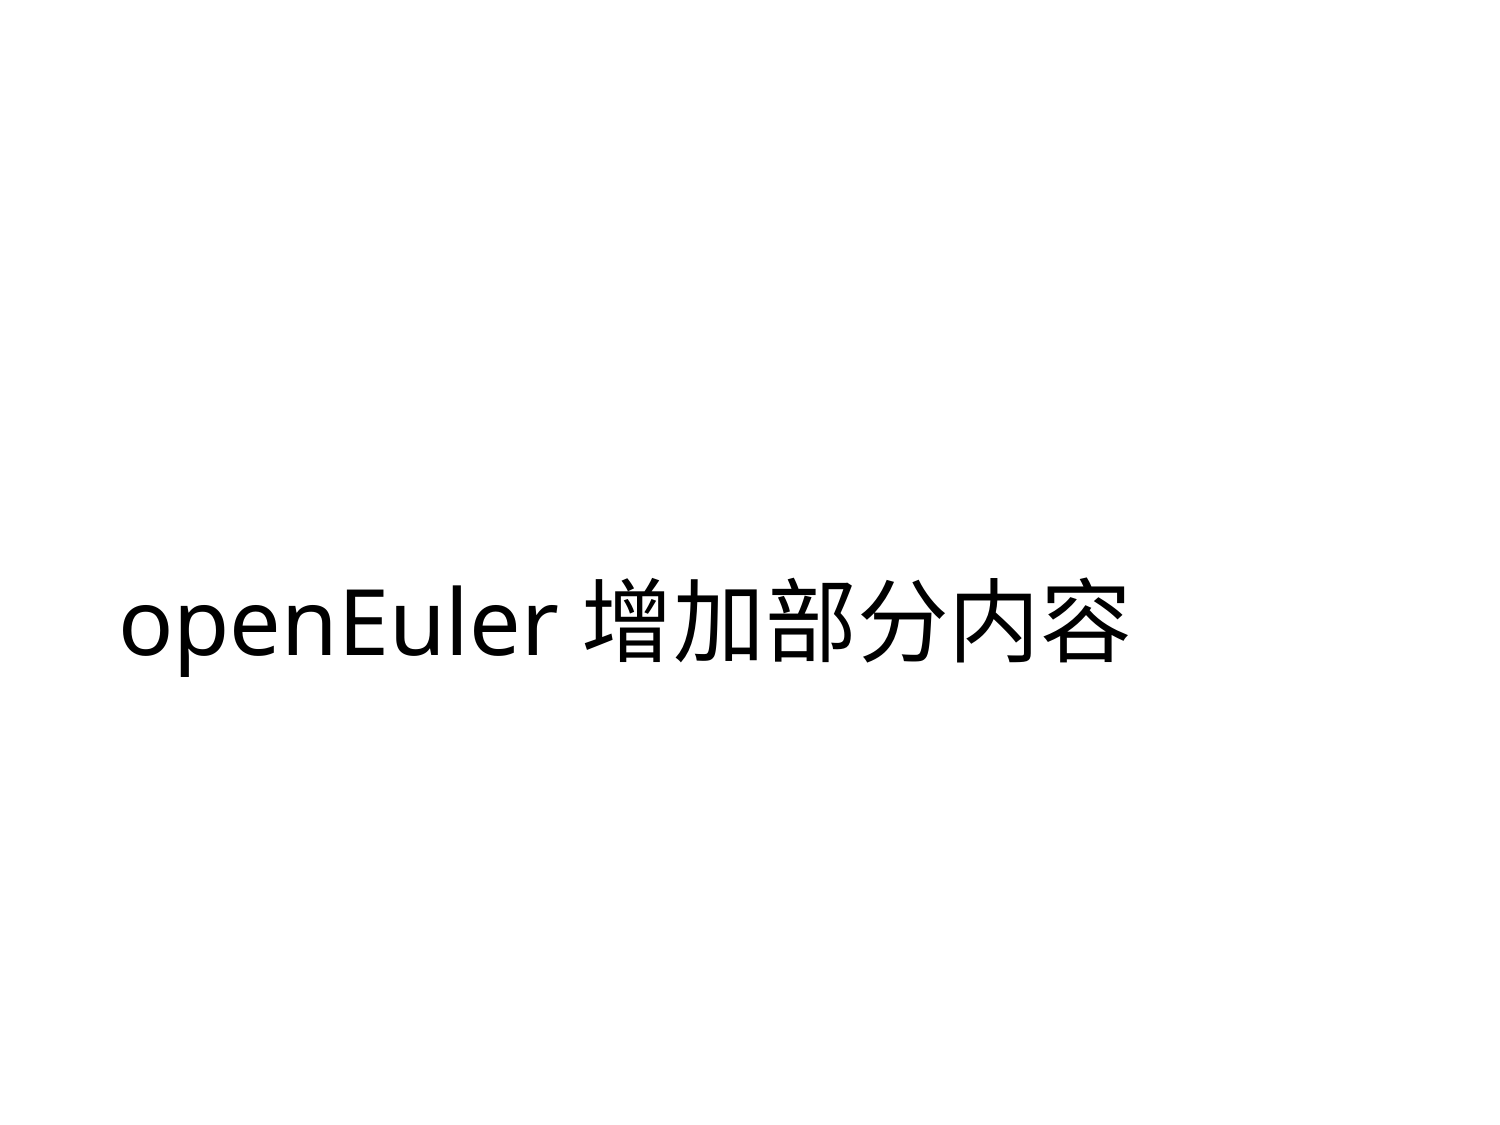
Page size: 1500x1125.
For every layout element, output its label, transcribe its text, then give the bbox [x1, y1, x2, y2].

title openEuler增加部分内容 [103, 516, 1397, 735]
